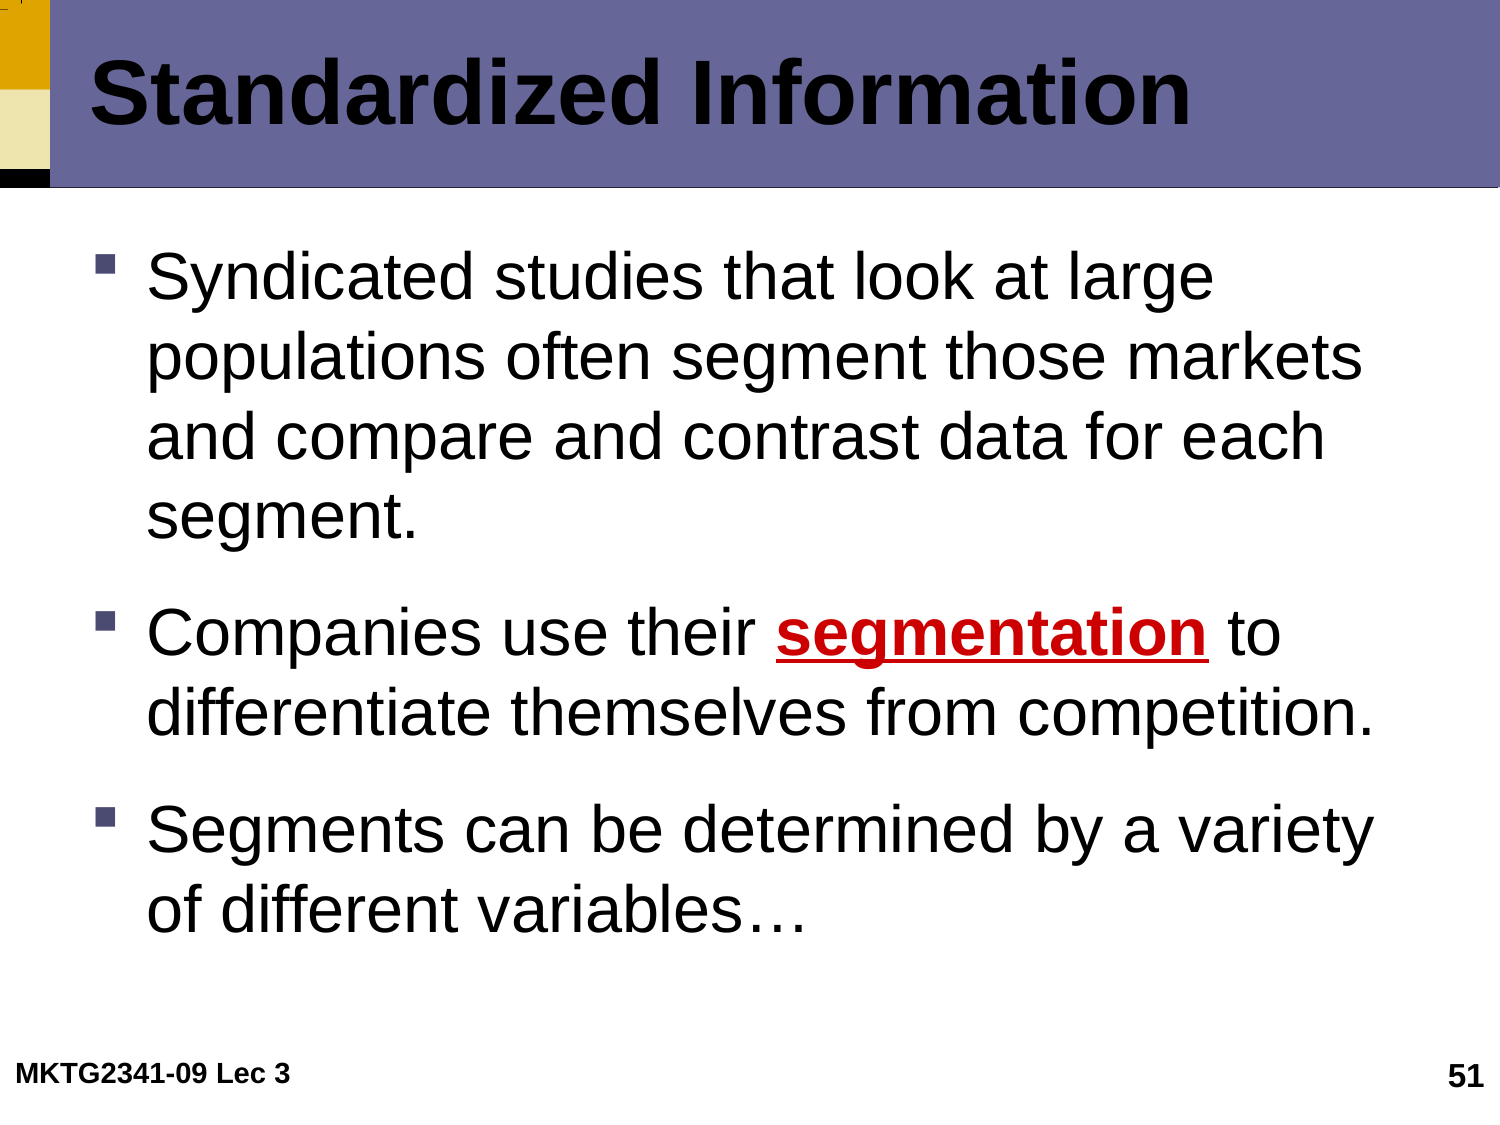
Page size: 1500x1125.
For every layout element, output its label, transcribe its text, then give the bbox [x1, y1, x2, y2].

text_box Standardized Information [75, 37, 1475, 138]
slide_number MKTG2341-09 Lec 3 [0, 1046, 351, 1125]
picture [0, 0, 50, 188]
list Syndicated studies that look at large populations often segment those markets and compare and contrast data for each segment. Companies use their segmentation to differentiate themselves from competition. Segments can be determined by a variety of different variables… [74, 224, 1426, 1006]
slide_number 51 [1149, 1046, 1500, 1125]
